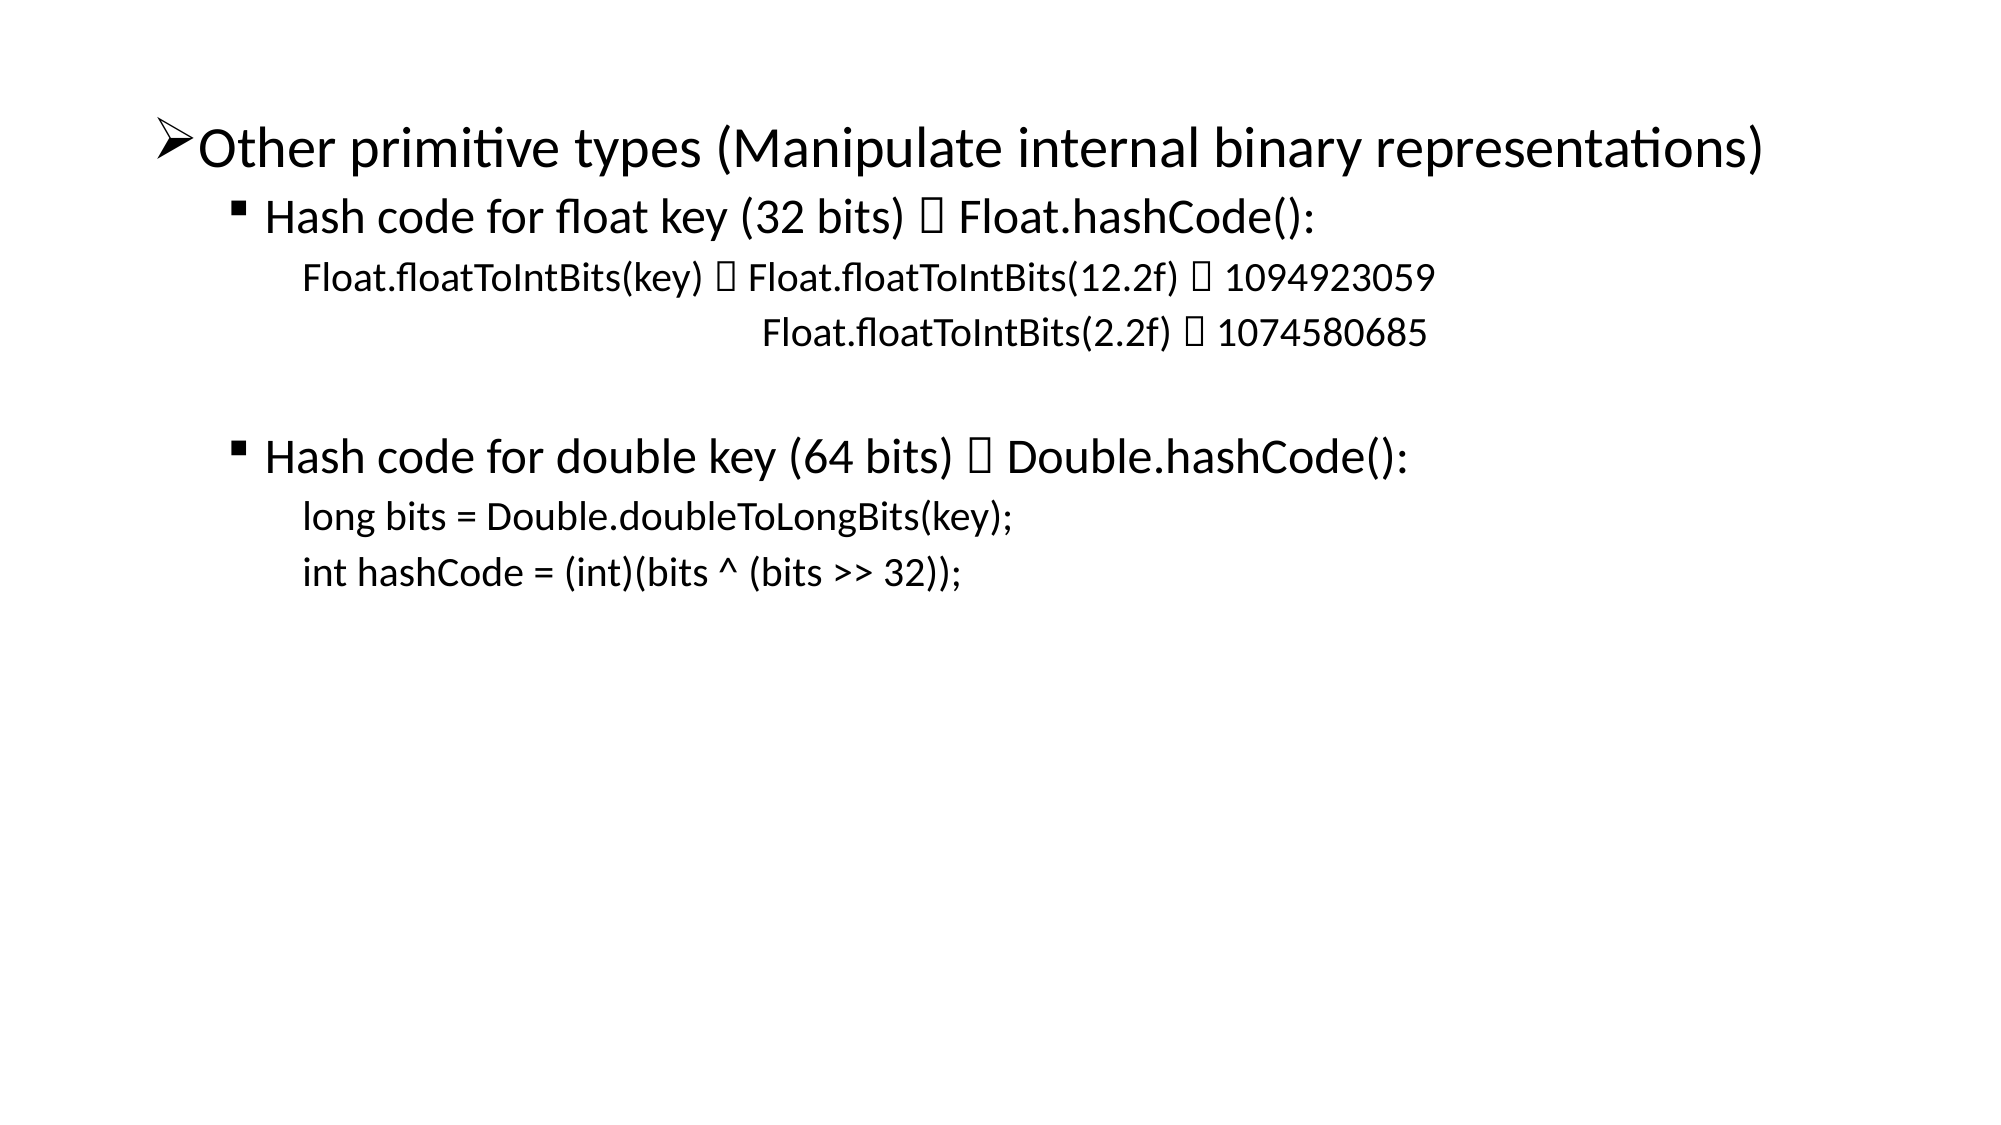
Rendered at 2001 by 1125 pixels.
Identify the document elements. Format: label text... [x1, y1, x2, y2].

list Other primitive types (Manipulate internal binary representations) Hash code for float key (32 bits)  Float.hashCode(): Float.floatToIntBits(key)  Float.floatToIntBits(12.2f)  1094923059 Float.floatToIntBits(2.2f)  1074580685 Hash code for double key (64 bits)  Double.hashCode(): long bits = Double.doubleToLongBits(key); int hashCode = (int)(bits ^ (bits >> 32)); [137, 110, 1863, 1014]
